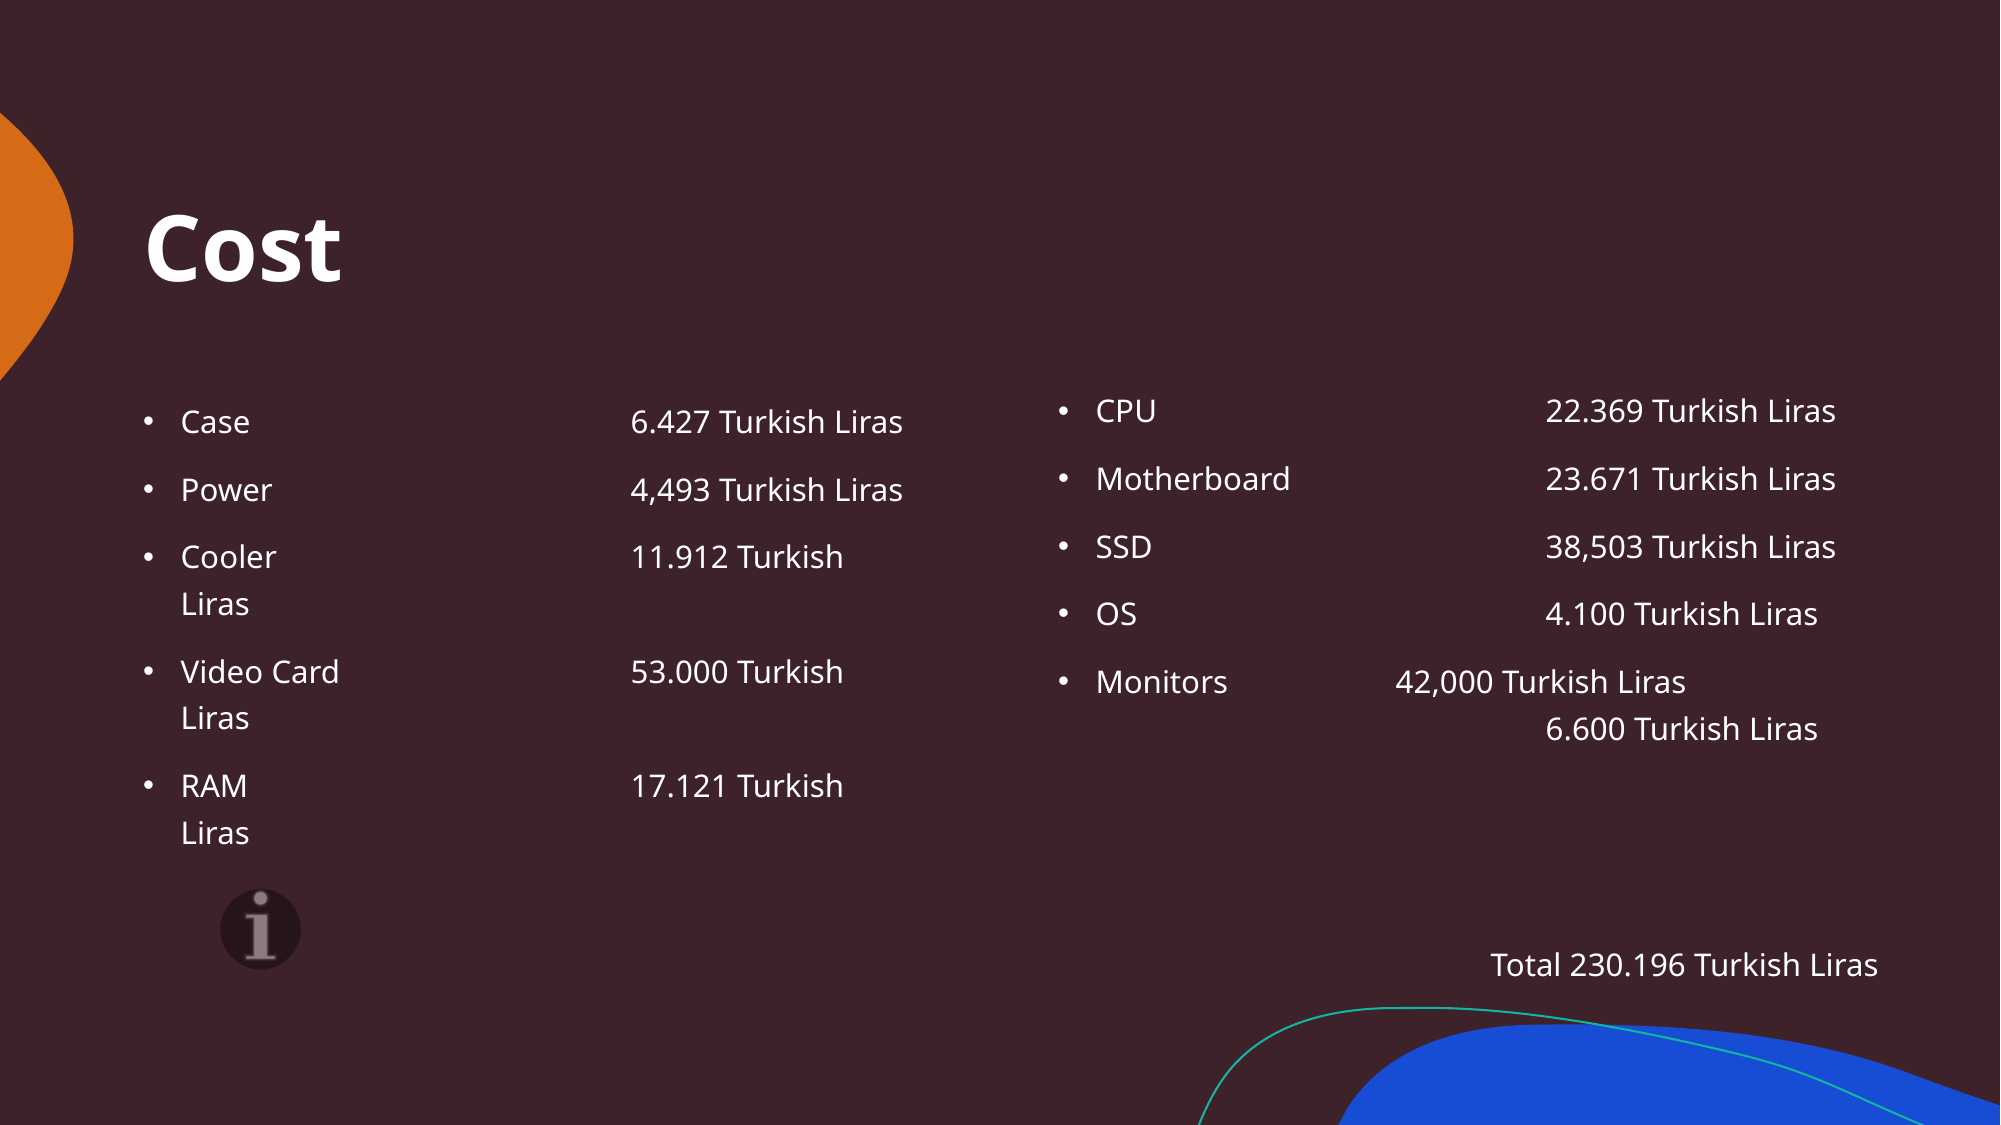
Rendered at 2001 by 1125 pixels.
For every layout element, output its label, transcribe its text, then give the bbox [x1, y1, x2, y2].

picture [193, 873, 328, 985]
list Case 6.427 Turkish Liras Power 4,493 Turkish Liras Cooler 11.912 Turkish Liras Video Card 53.000 Turkish Liras RAM 17.121 Turkish Liras [125, 375, 933, 1002]
title Cost [125, 125, 1875, 375]
text_box CPU 22.369 Turkish Liras Motherboard 23.671 Turkish Liras SSD 38,503 Turkish Liras OS 4.100 Turkish Liras Monitors 42,000 Turkish Liras 6.600 Turkish Liras [1043, 374, 1909, 754]
text_box Total 230.196 Turkish Liras [1475, 928, 2000, 991]
